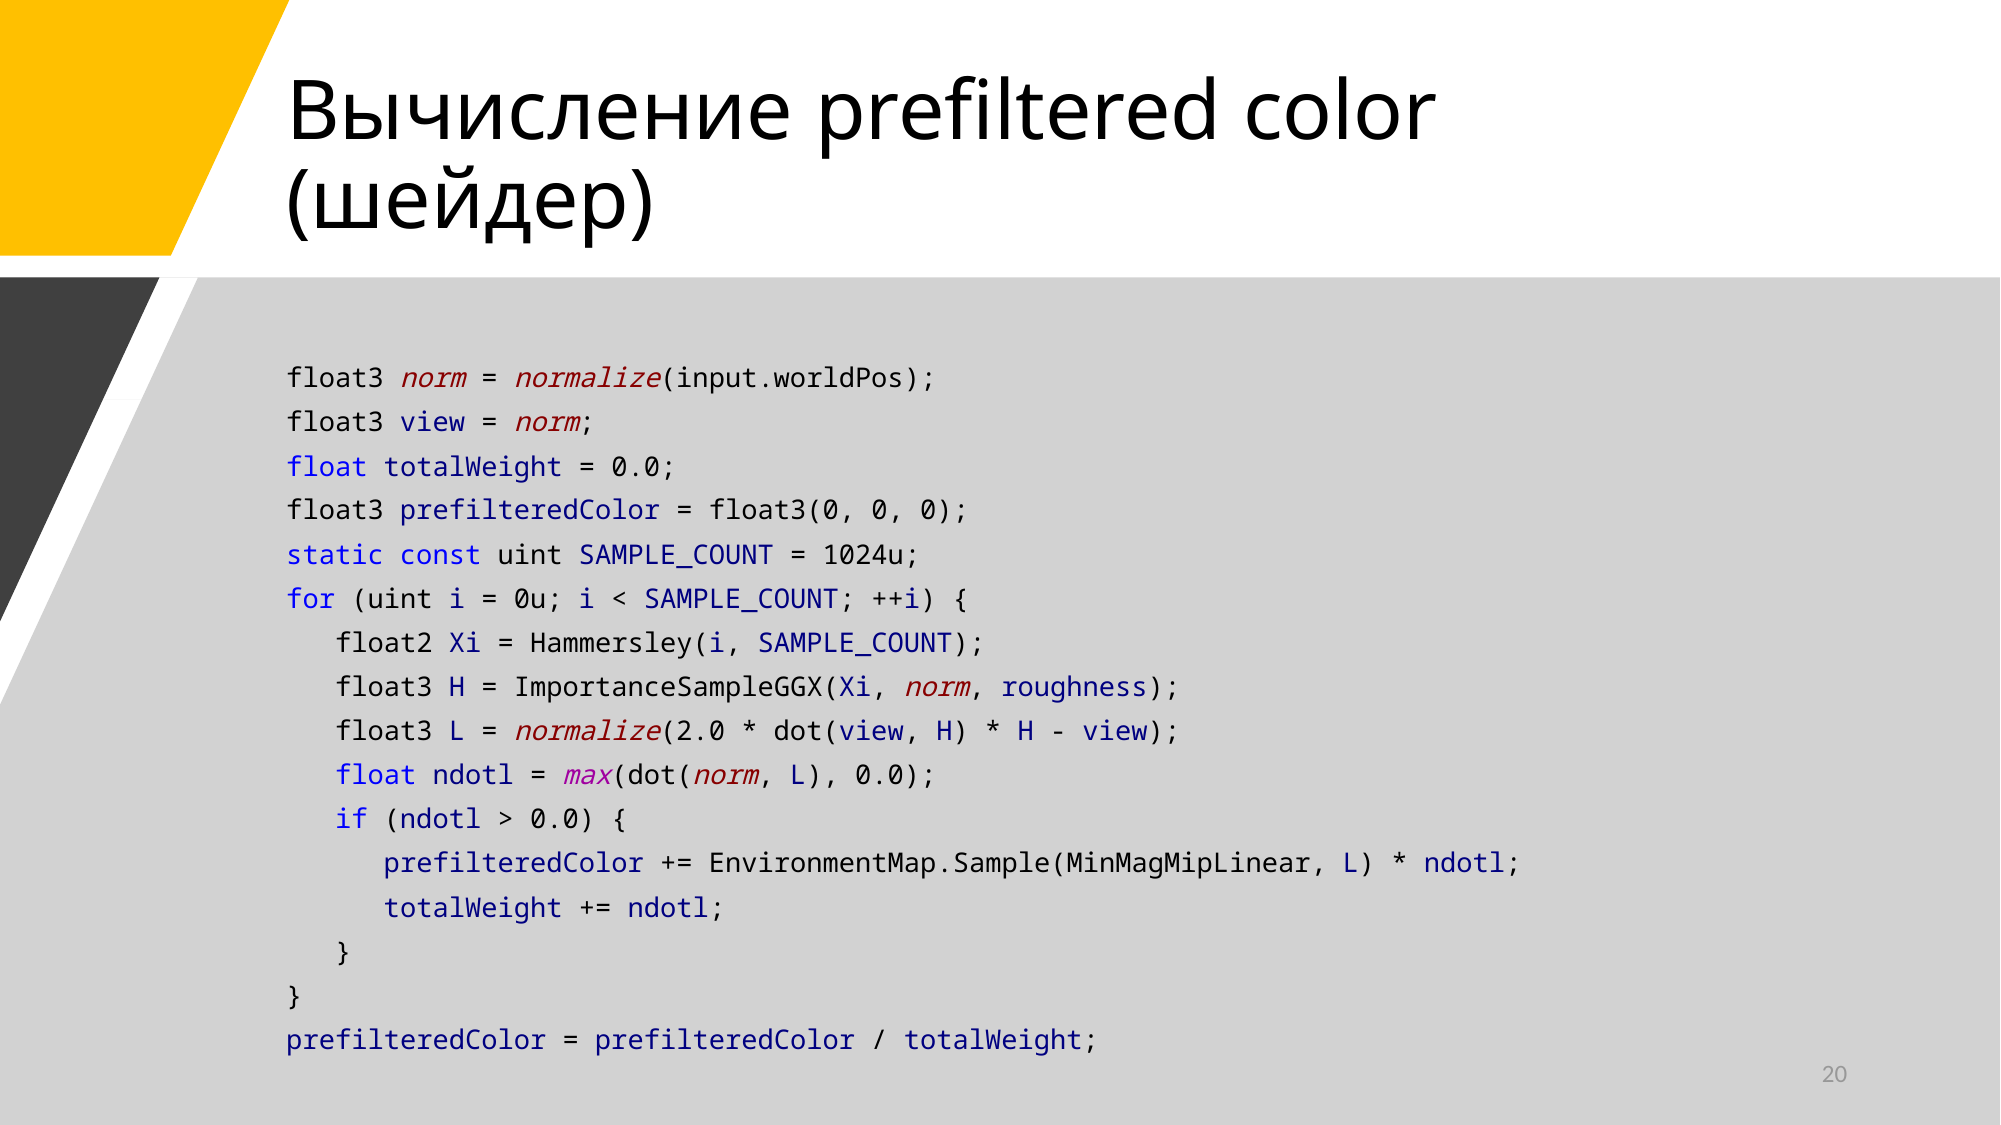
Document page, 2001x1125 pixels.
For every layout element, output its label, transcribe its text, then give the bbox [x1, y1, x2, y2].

slide_number 20 [1412, 1042, 1863, 1103]
text_box [0, 276, 2000, 1125]
text_box [0, 276, 162, 622]
title Вычисление prefiltered color (шейдер) [271, 60, 1808, 255]
text_box [0, 0, 291, 257]
list float3 norm = normalize(input.worldPos); float3 view = norm; float totalWeight = 0.0; float3 prefilteredColor = float3(0, 0, 0); static const uint SAMPLE_COUNT = 1024u; for (uint i = 0u; i < SAMPLE_COUNT; ++i) { float2 Xi = Hammersley(i, SAMPLE_COUNT); float3 H = ImportanceSampleGGX(Xi, norm, roughness); float3 L = normalize(2.0 * dot(view, H) * H - view); float ndotl = max(dot(norm, L), 0.0); if (ndotl > 0.0) { prefilteredColor += EnvironmentMap.Sample(MinMagMipLinear, L) * ndotl; totalWeight += ndotl; } } prefilteredColor = prefilteredColor / totalWeight; [271, 356, 1808, 1065]
